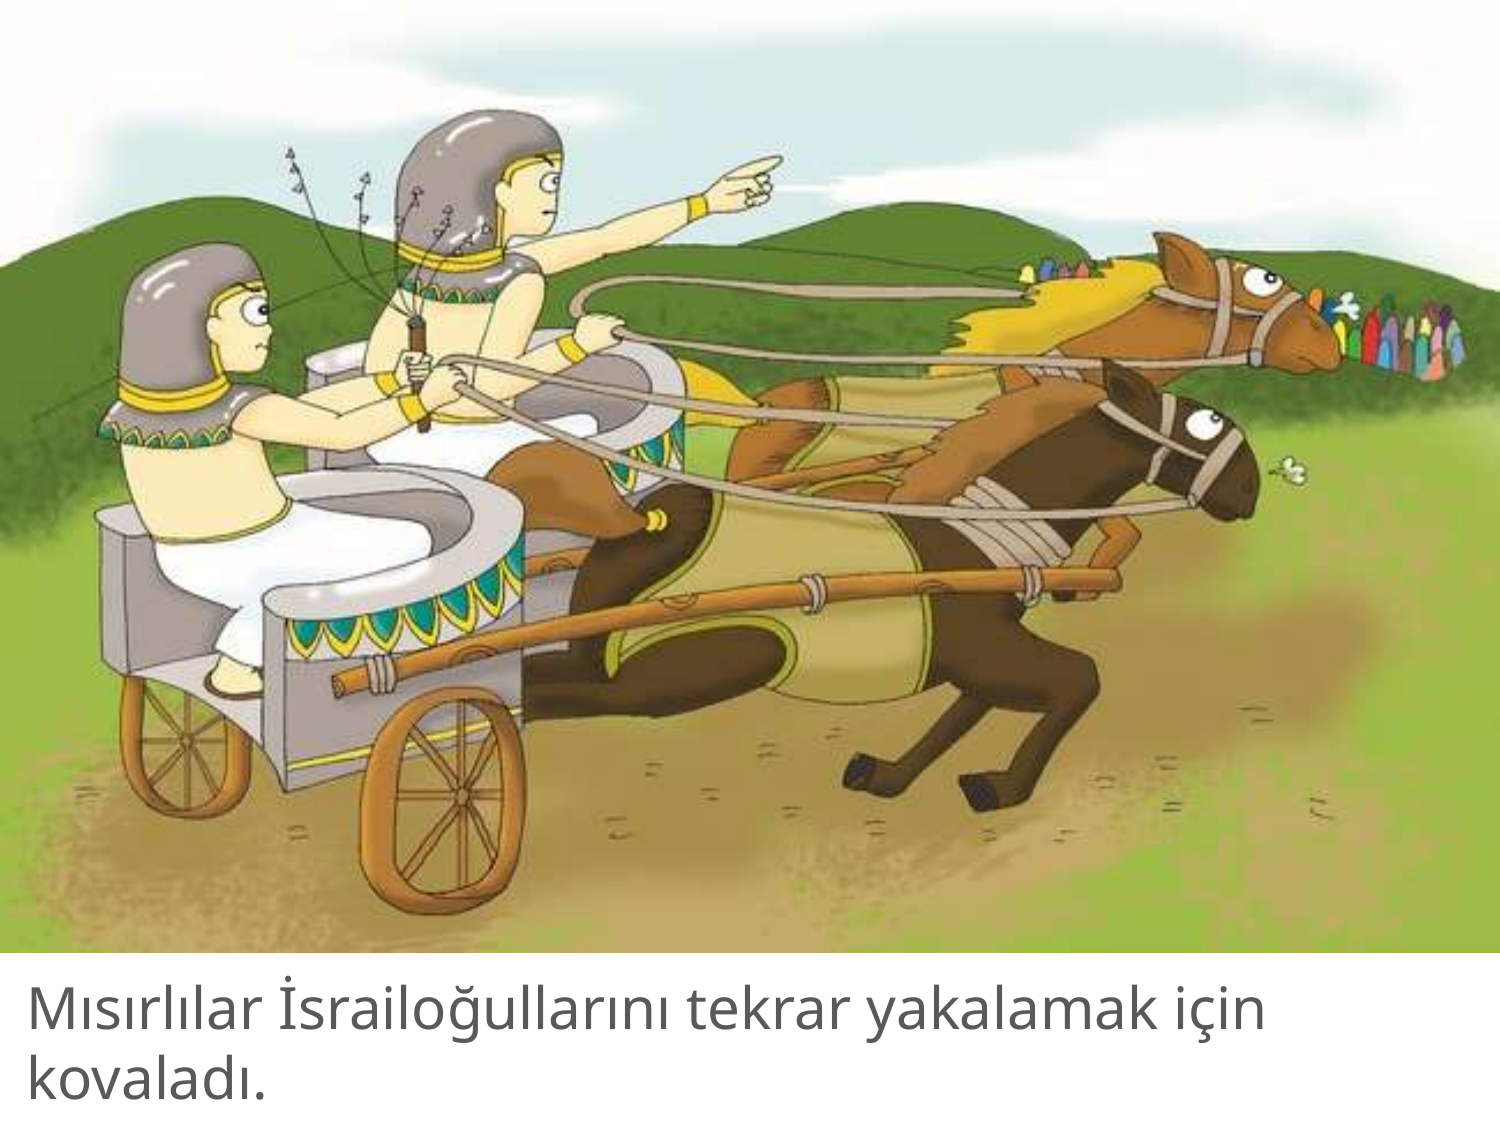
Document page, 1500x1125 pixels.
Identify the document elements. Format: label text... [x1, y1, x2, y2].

picture [0, 0, 1500, 953]
text_box Mısırlılar İsrailoğullarını tekrar yakalamak için kovaladı. [11, 964, 1483, 1119]
